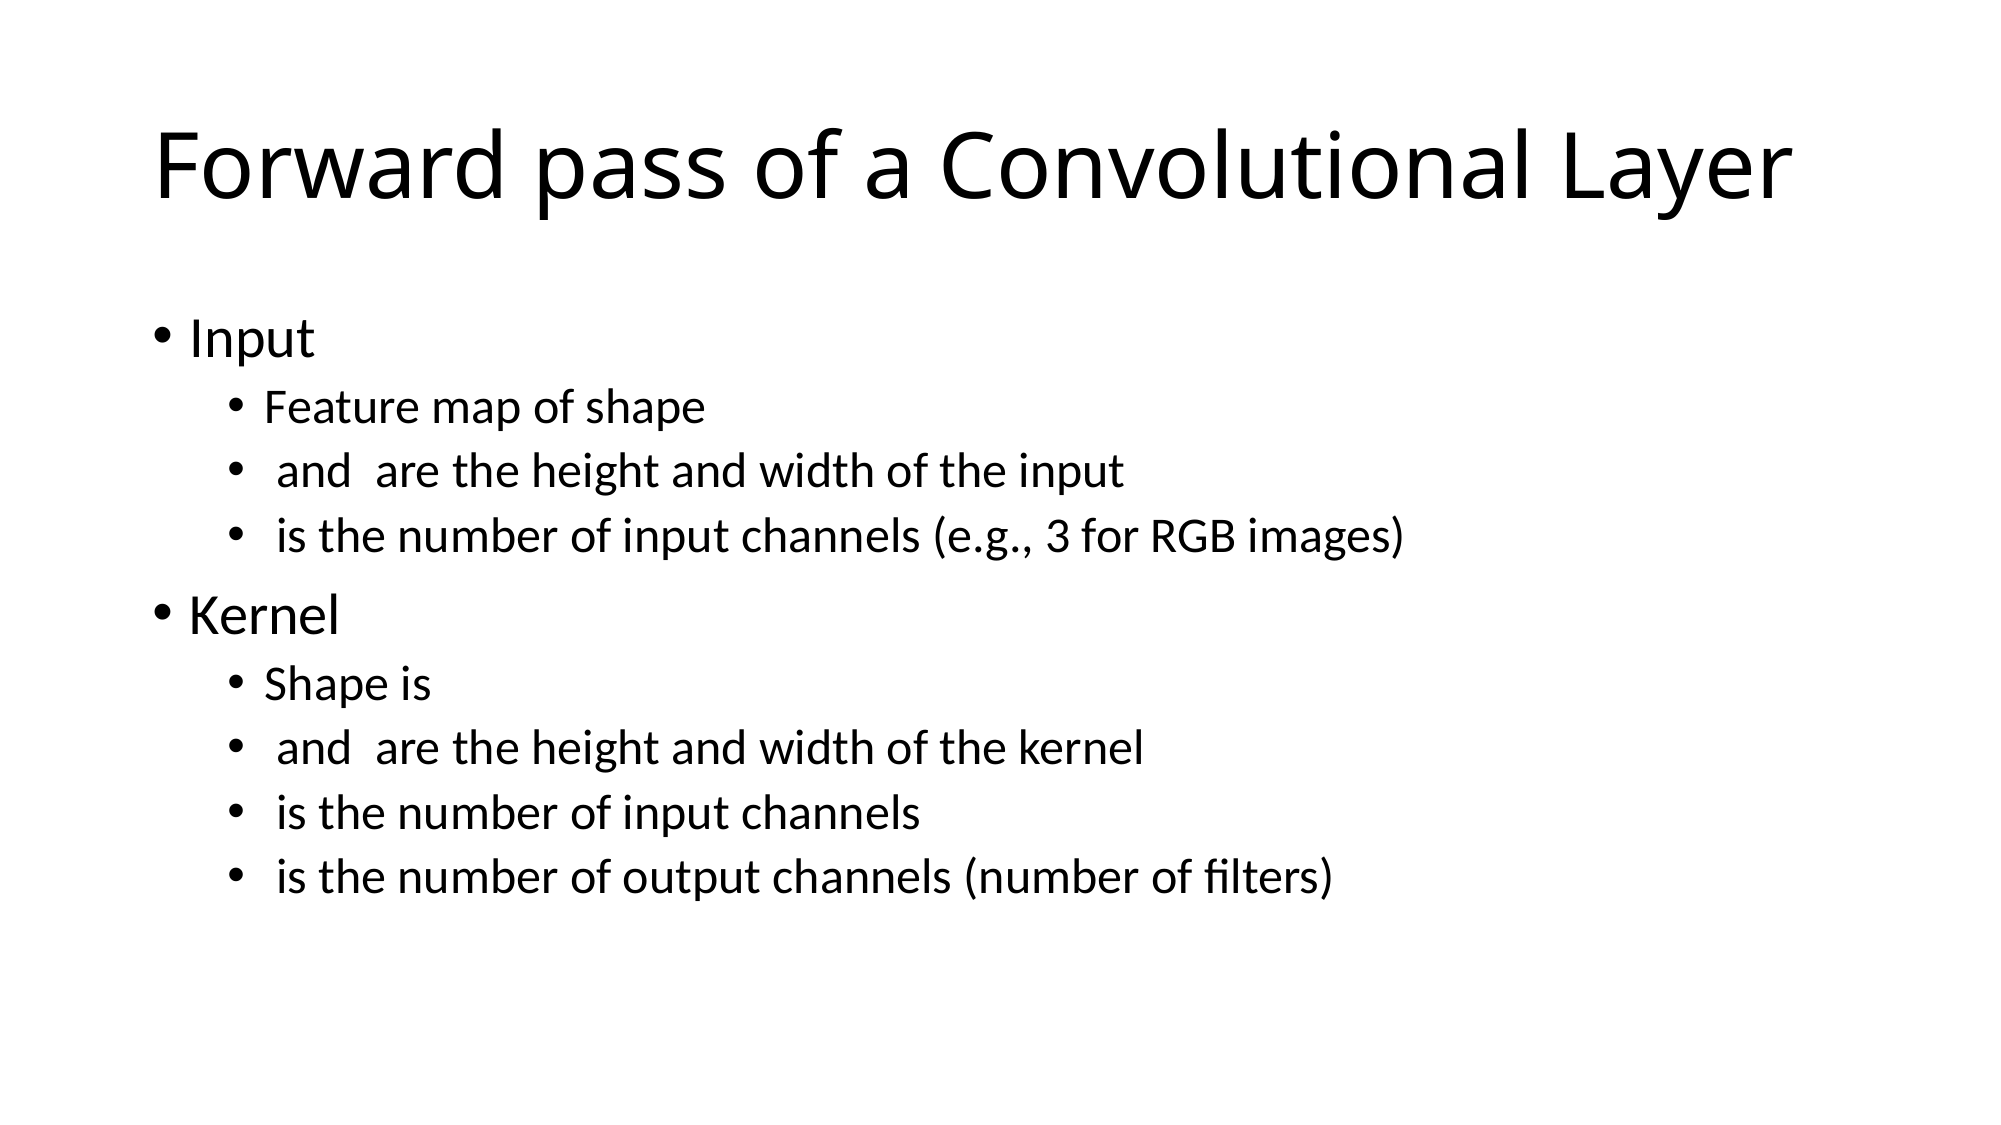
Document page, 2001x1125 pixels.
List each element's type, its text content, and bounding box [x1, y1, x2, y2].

title Forward pass of a Convolutional Layer [137, 59, 1863, 278]
